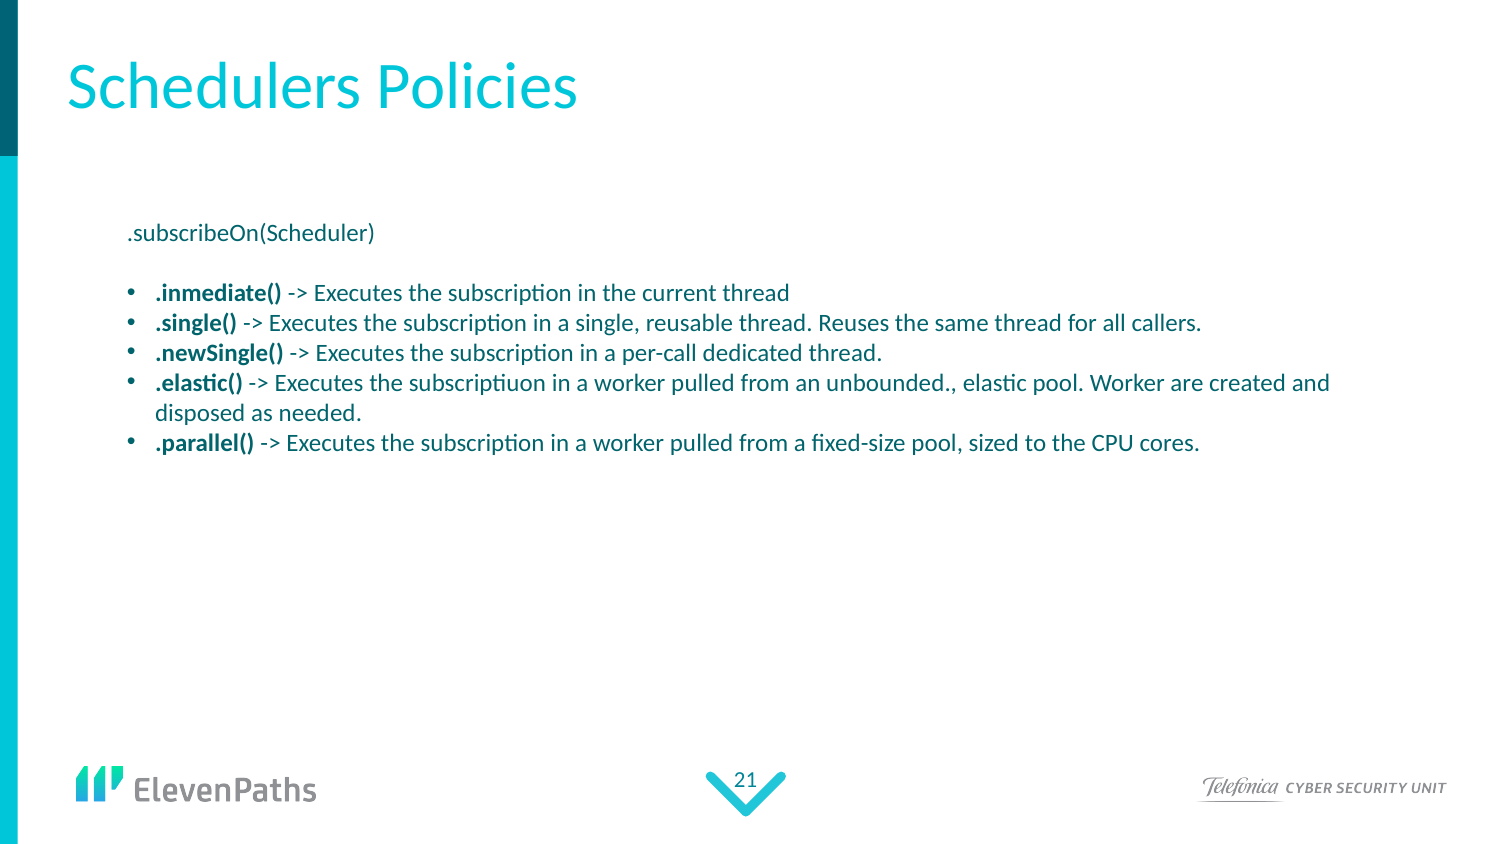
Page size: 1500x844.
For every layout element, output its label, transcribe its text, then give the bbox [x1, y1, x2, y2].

picture [1196, 777, 1447, 802]
picture [76, 766, 316, 802]
title Schedulers Policies [53, 43, 1347, 127]
text_box .subscribeOn(Scheduler) .inmediate() -> Executes the subscription in the current thread .single() -> Executes the subscription in a single, reusable thread. Reuses the same thread for all callers. .newSingle() -> Executes the subscription in a per-call dedicated thread. .elastic() -> Executes the subscriptiuon in a worker pulled from an unbounded., elastic pool. Worker are created and disposed as needed. .parallel() -> Executes the subscription in a worker pulled from a fixed-size pool, sized to the CPU cores. [112, 209, 1435, 524]
